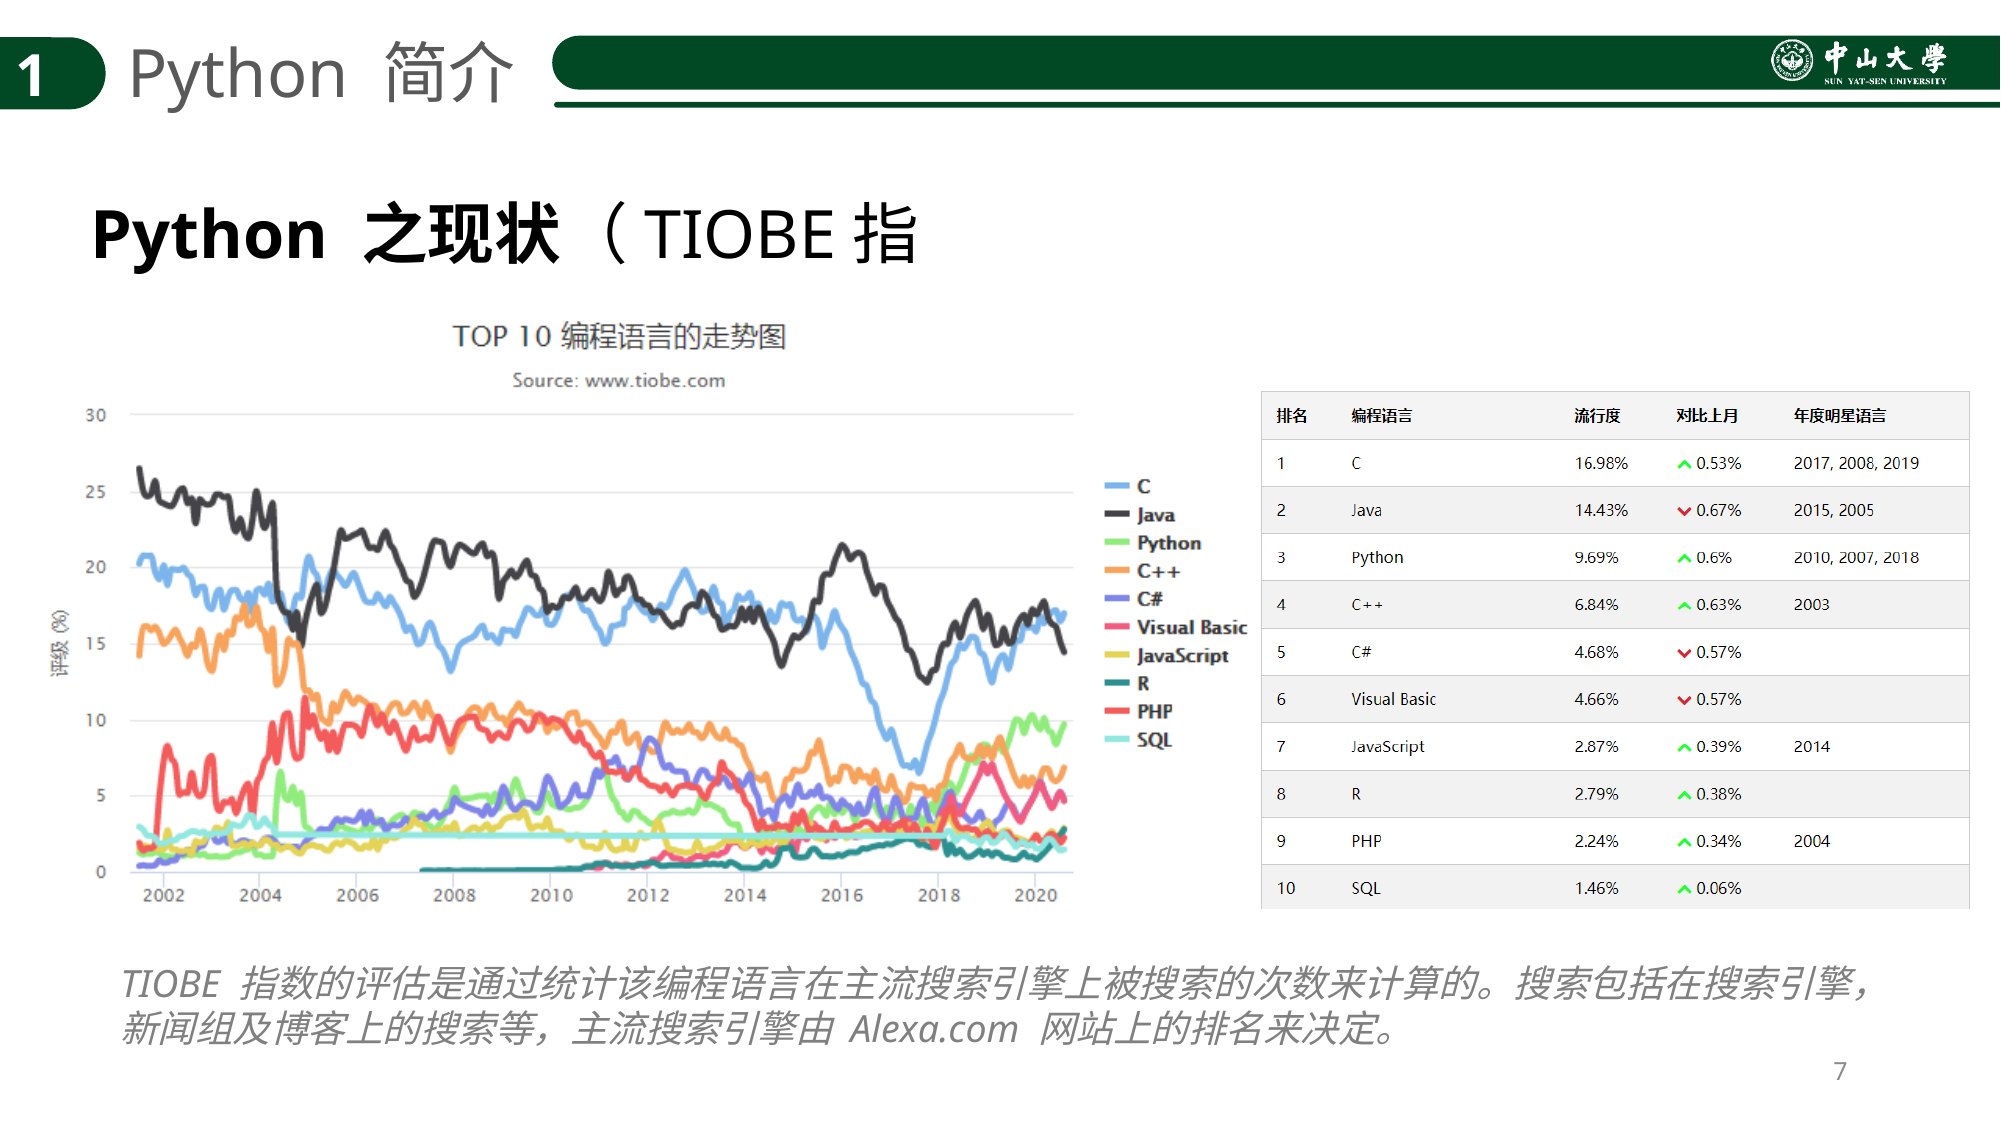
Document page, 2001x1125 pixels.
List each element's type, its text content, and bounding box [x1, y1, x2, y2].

text_box TIOBE 指数的评估是通过统计该编程语言在主流搜索引擎上被搜索的次数来计算的。搜索包括在搜索引擎，新闻组及博客上的搜索等，主流搜索引擎由 Alexa.com 网站上的排名来决定。 [105, 952, 1941, 1058]
text_box 1 [0, 36, 107, 111]
slide_number 7 [1412, 1058, 1863, 1103]
text_box Python 简介 [112, 23, 531, 119]
picture [1760, 28, 1969, 102]
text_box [552, 35, 2000, 108]
picture [38, 309, 1976, 919]
text_box Python 之现状（TIOBE指数，2020.08） [75, 144, 1373, 388]
